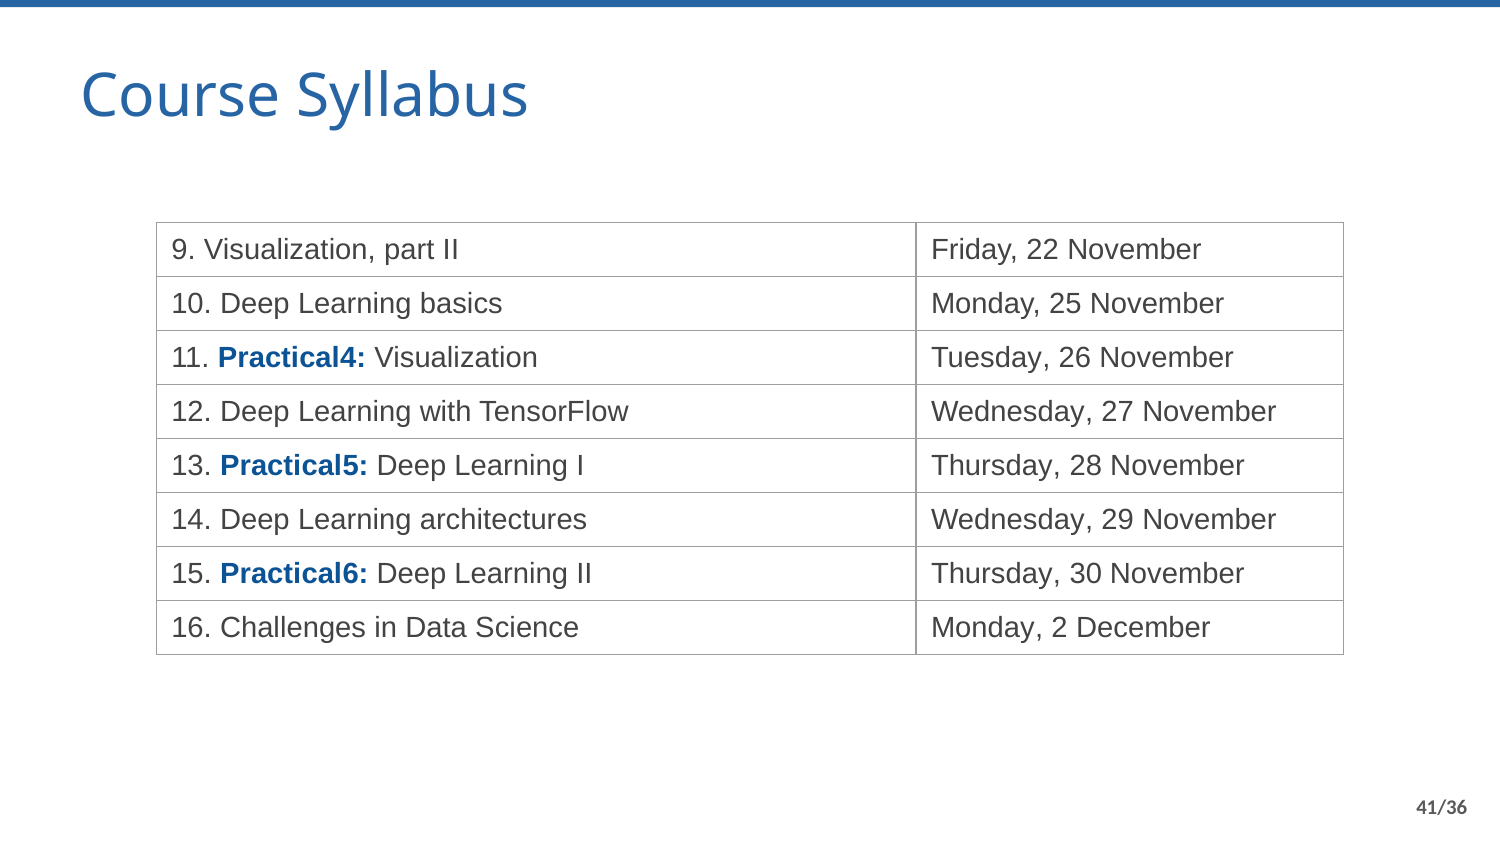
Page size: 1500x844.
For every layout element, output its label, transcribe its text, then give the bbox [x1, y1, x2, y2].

table_cell Thursday, 30 November [917, 547, 1343, 600]
table_cell Monday, 25 November [917, 277, 1343, 330]
table_cell 12. Deep Learning with TensorFlow [157, 385, 915, 438]
table_cell Monday, 2 December [917, 601, 1343, 654]
table_cell 11. Practical4: Visualization [157, 331, 915, 384]
table_cell Thursday, 28 November [917, 439, 1343, 492]
table_cell Wednesday, 29 November [917, 493, 1343, 546]
table_cell Wednesday, 27 November [917, 385, 1343, 438]
table_cell 10. Deep Learning basics [157, 277, 915, 330]
table_cell Tuesday, 26 November [917, 331, 1343, 384]
table_header Friday, 22 November [917, 223, 1343, 276]
table_cell 16. Challenges in Data Science [157, 601, 915, 654]
table_cell 14. Deep Learning architectures [157, 493, 915, 546]
table_header 9. Visualization, part II [157, 223, 915, 276]
table_cell 15. Practical6: Deep Learning II [157, 547, 915, 600]
text_box Course Syllabus [80, 56, 1229, 129]
table_cell 13. Practical5: Deep Learning I [157, 439, 915, 492]
